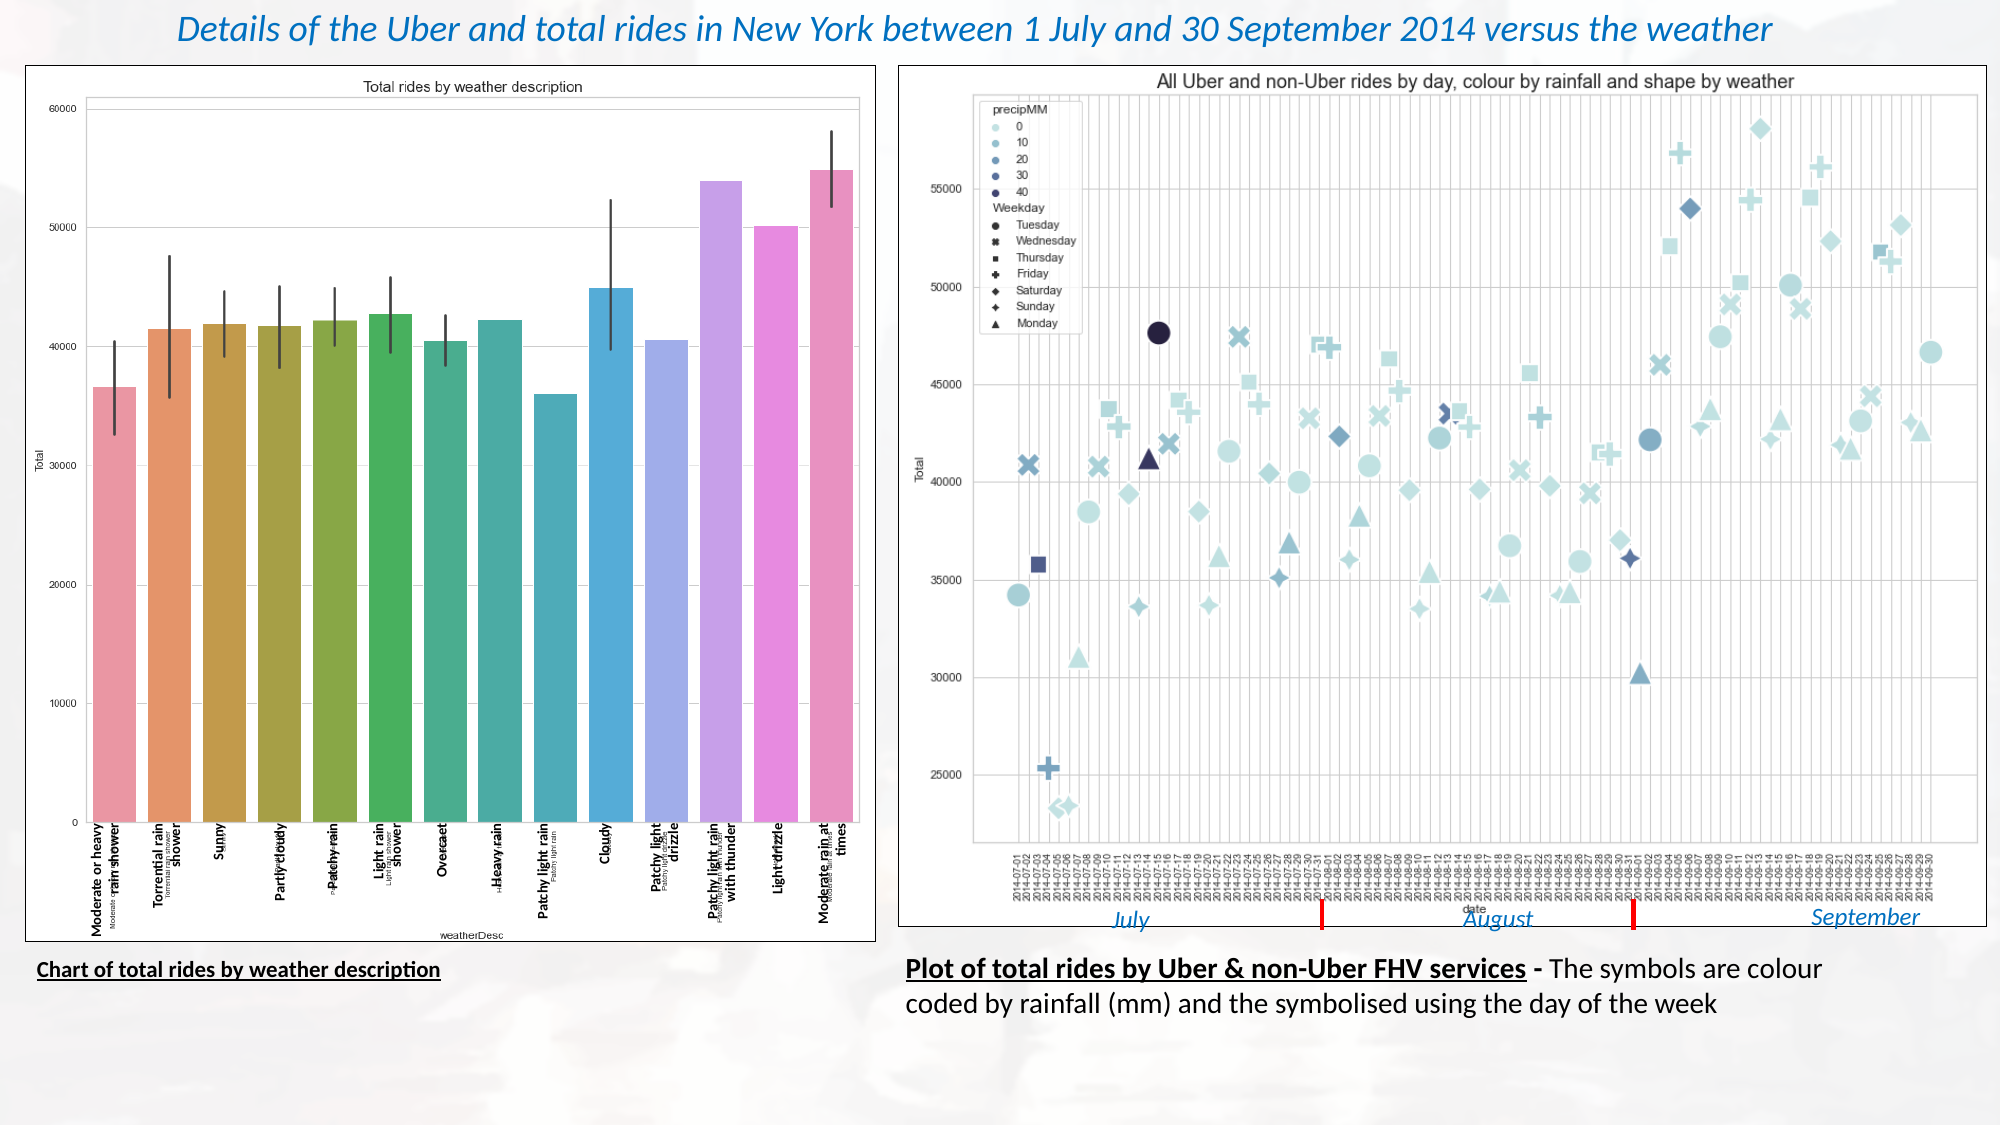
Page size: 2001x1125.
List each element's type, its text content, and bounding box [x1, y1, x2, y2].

text_box Plot of total rides by Uber & non-Uber FHV services - The symbols are colour coded by rainfall (mm) and the symbolised using the day of the week [890, 941, 1891, 1027]
text_box Details of the Uber and total rides in New York between 1 July and 30 September 2014 versus the weather [38, 0, 1913, 57]
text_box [898, 65, 1999, 934]
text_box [25, 65, 876, 962]
text_box Chart of total rides by weather description [22, 947, 828, 1025]
